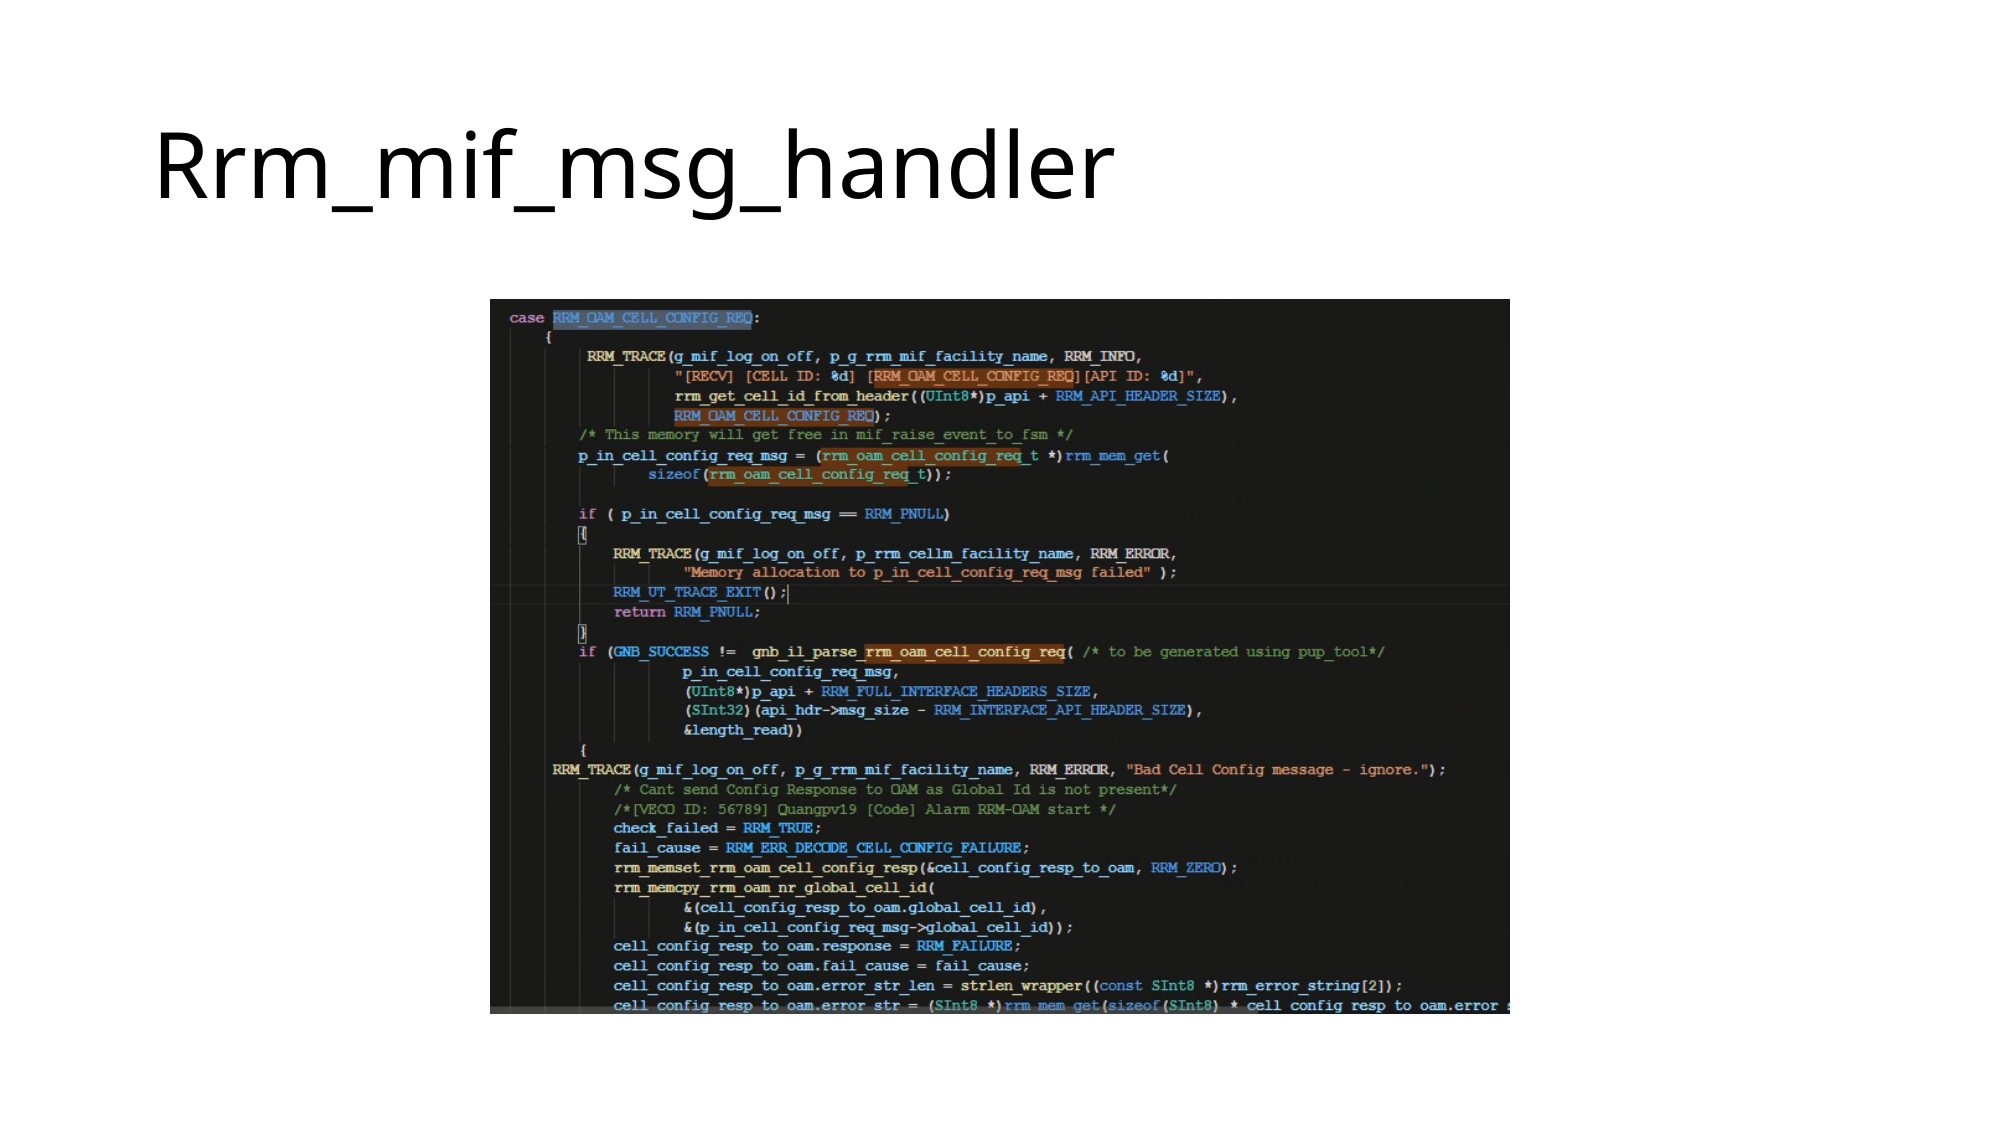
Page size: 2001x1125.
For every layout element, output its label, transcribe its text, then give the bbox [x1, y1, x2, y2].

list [489, 299, 1510, 1014]
title Rrm_mif_msg_handler [137, 59, 1863, 278]
